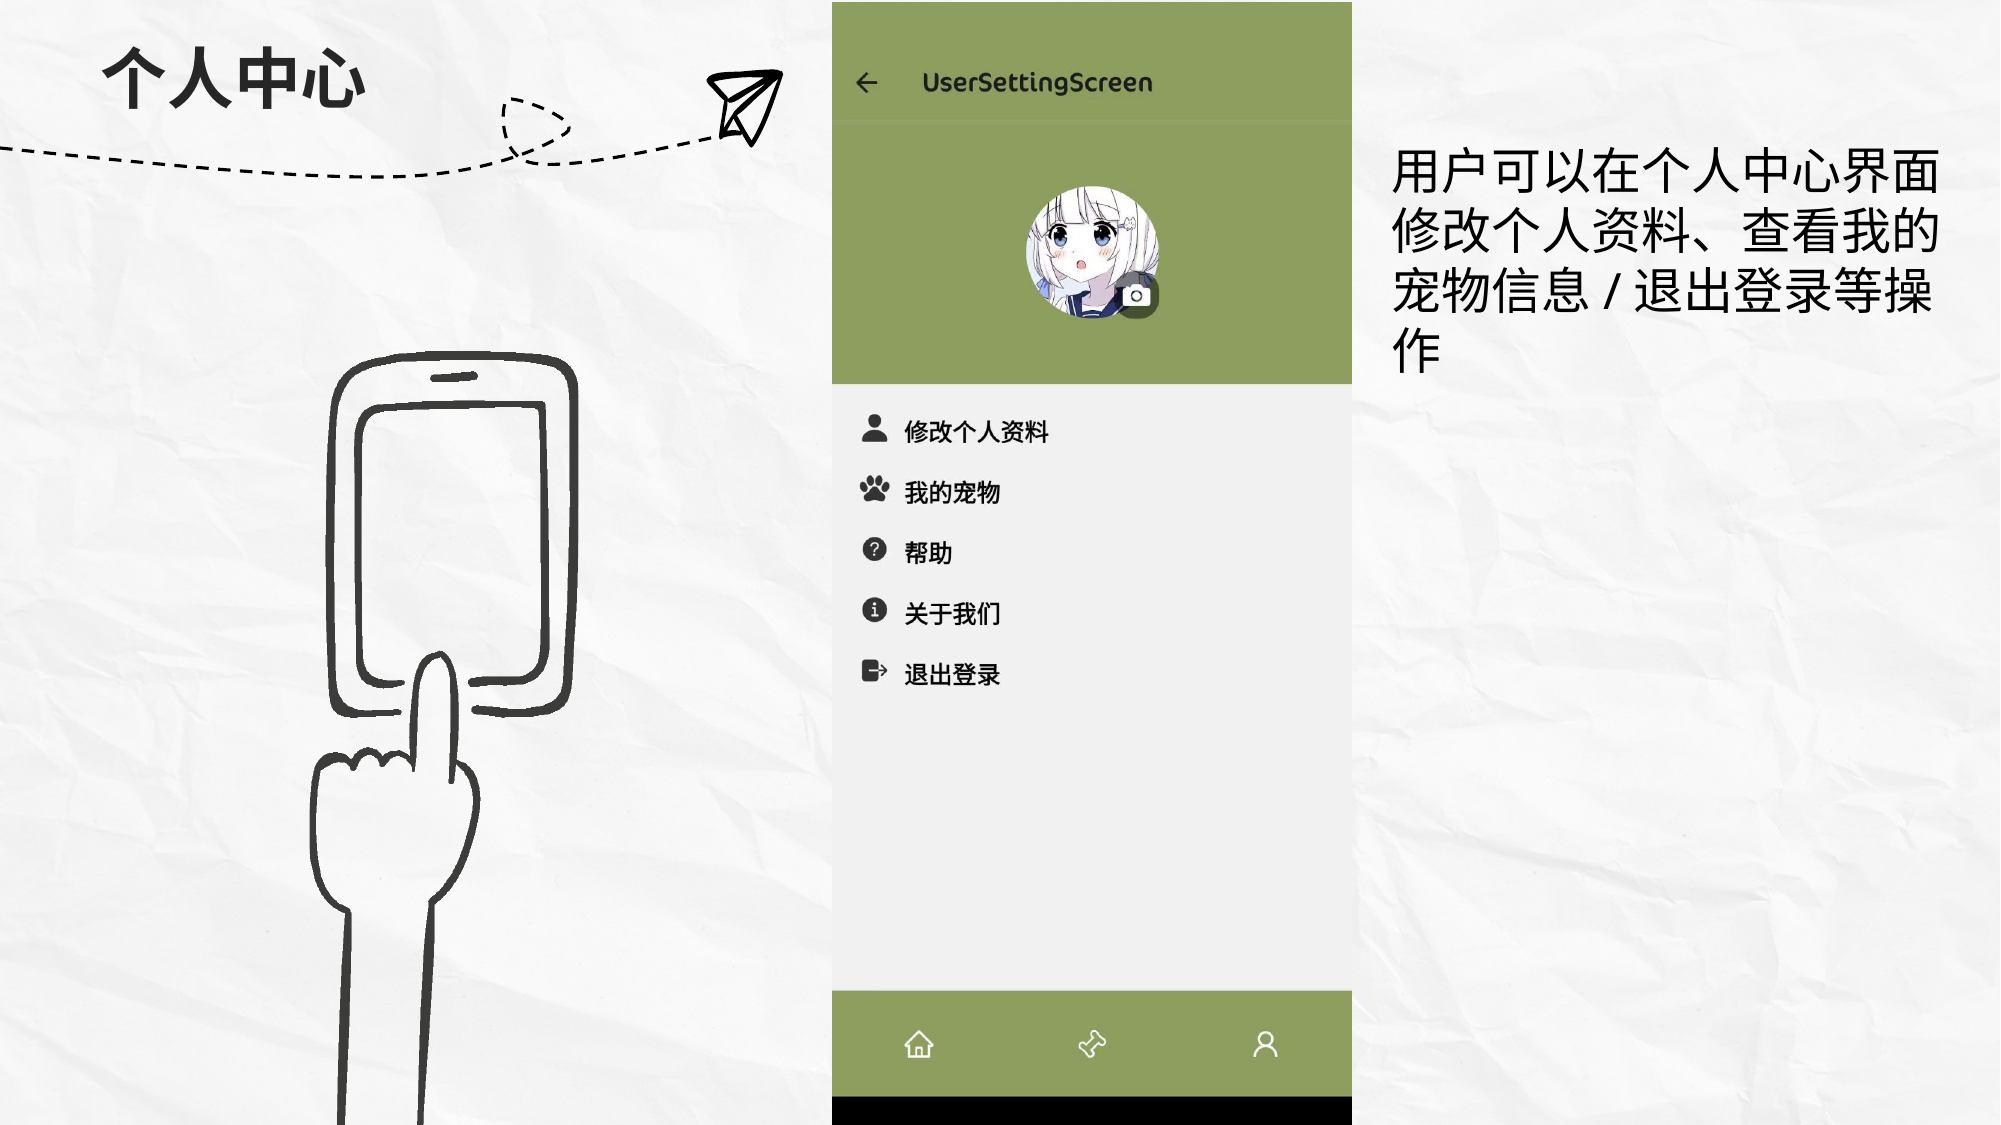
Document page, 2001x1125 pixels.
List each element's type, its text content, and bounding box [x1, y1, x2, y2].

text_box 用户可以在个人中心界面修改个人资料、查看我的宠物信息/退出登录等操作 [1376, 132, 1961, 851]
picture [309, 349, 579, 1125]
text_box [0, 28, 784, 178]
picture [832, 2, 1352, 1125]
